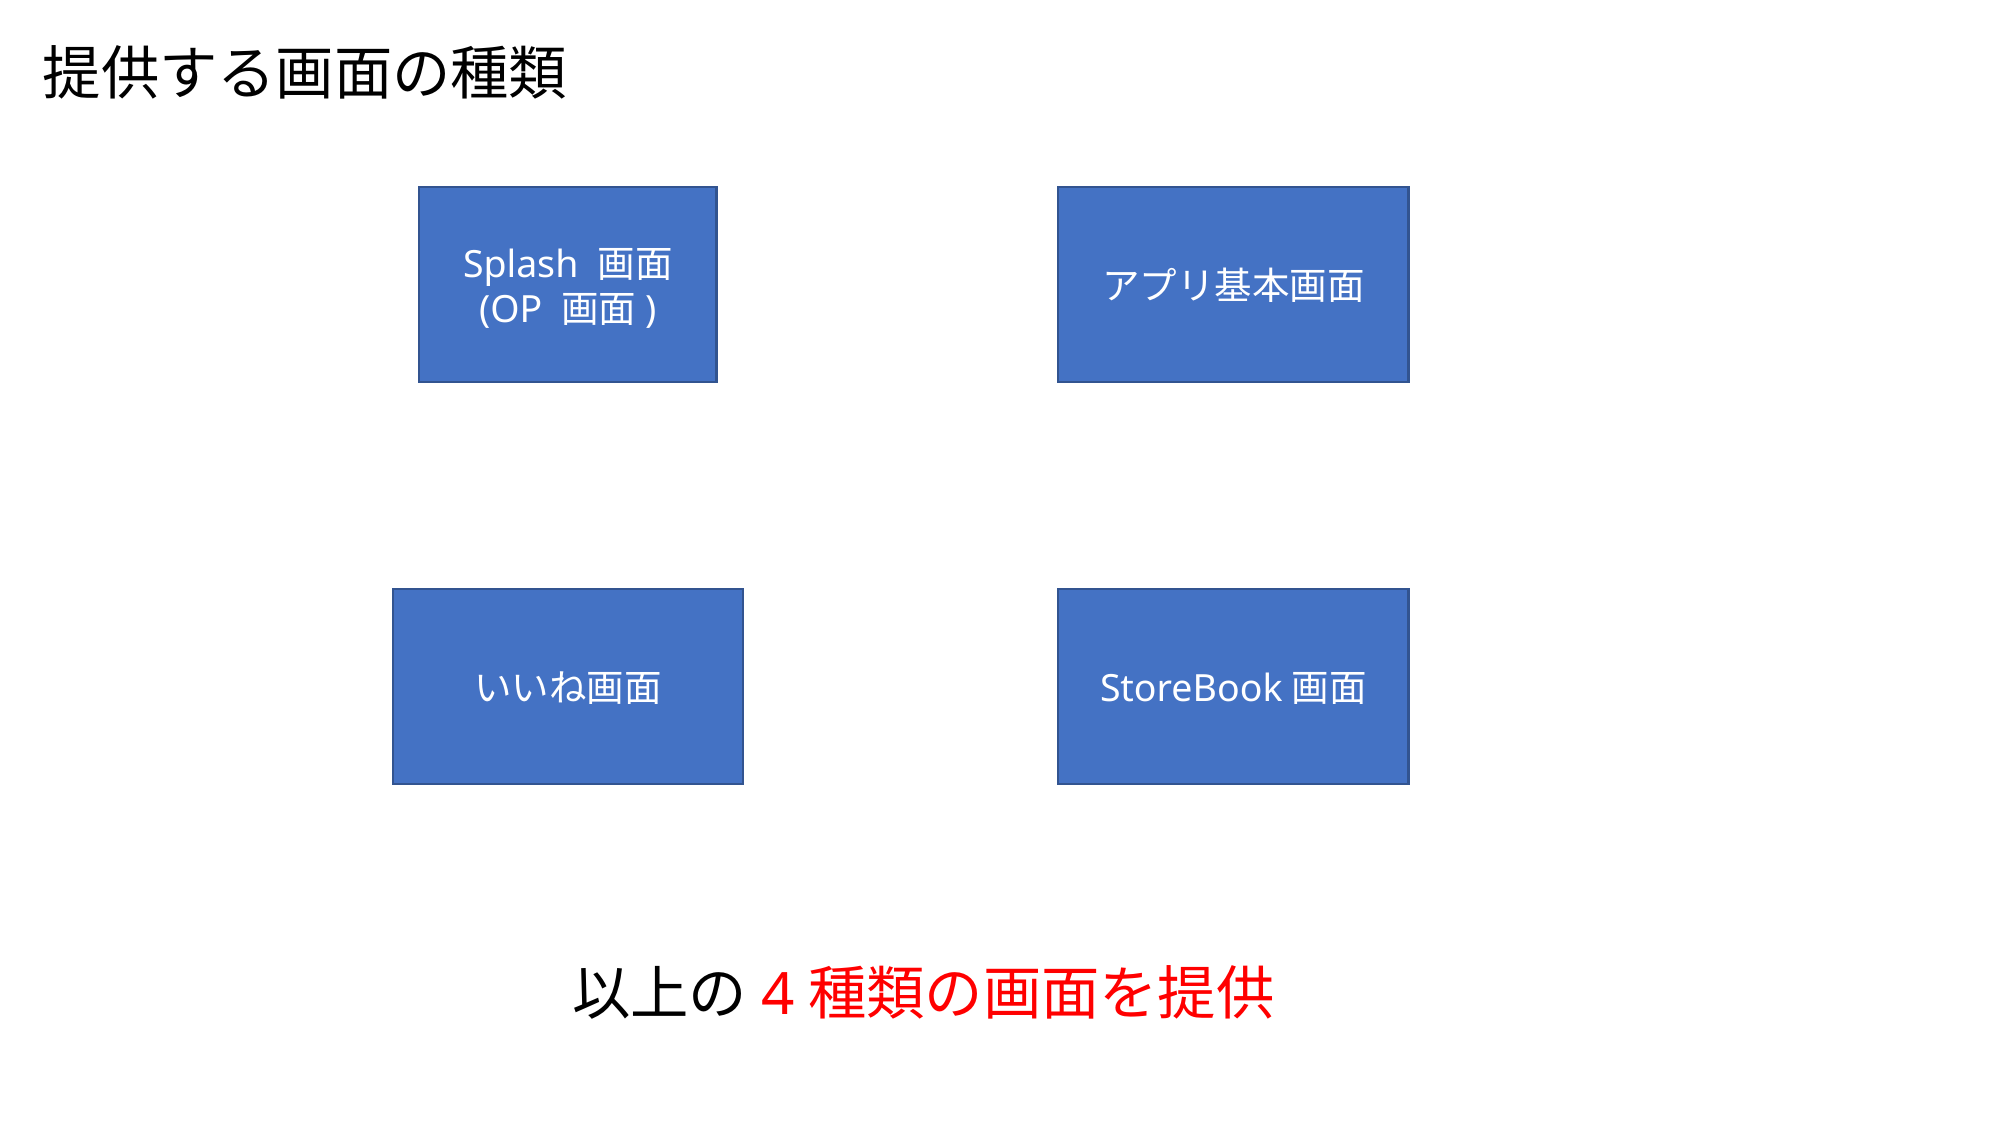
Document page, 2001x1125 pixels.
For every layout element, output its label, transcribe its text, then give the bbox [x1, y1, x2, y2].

text_box Splash 画面 (OP 画面) [418, 186, 718, 383]
text_box アプリ基本画面 [1057, 186, 1410, 383]
text_box いいね画面 [392, 588, 744, 785]
text_box StoreBook画面 [1057, 588, 1410, 785]
text_box 提供する画面の種類 [28, 28, 583, 114]
text_box 以上の4種類の画面を提供 [557, 948, 1290, 1034]
